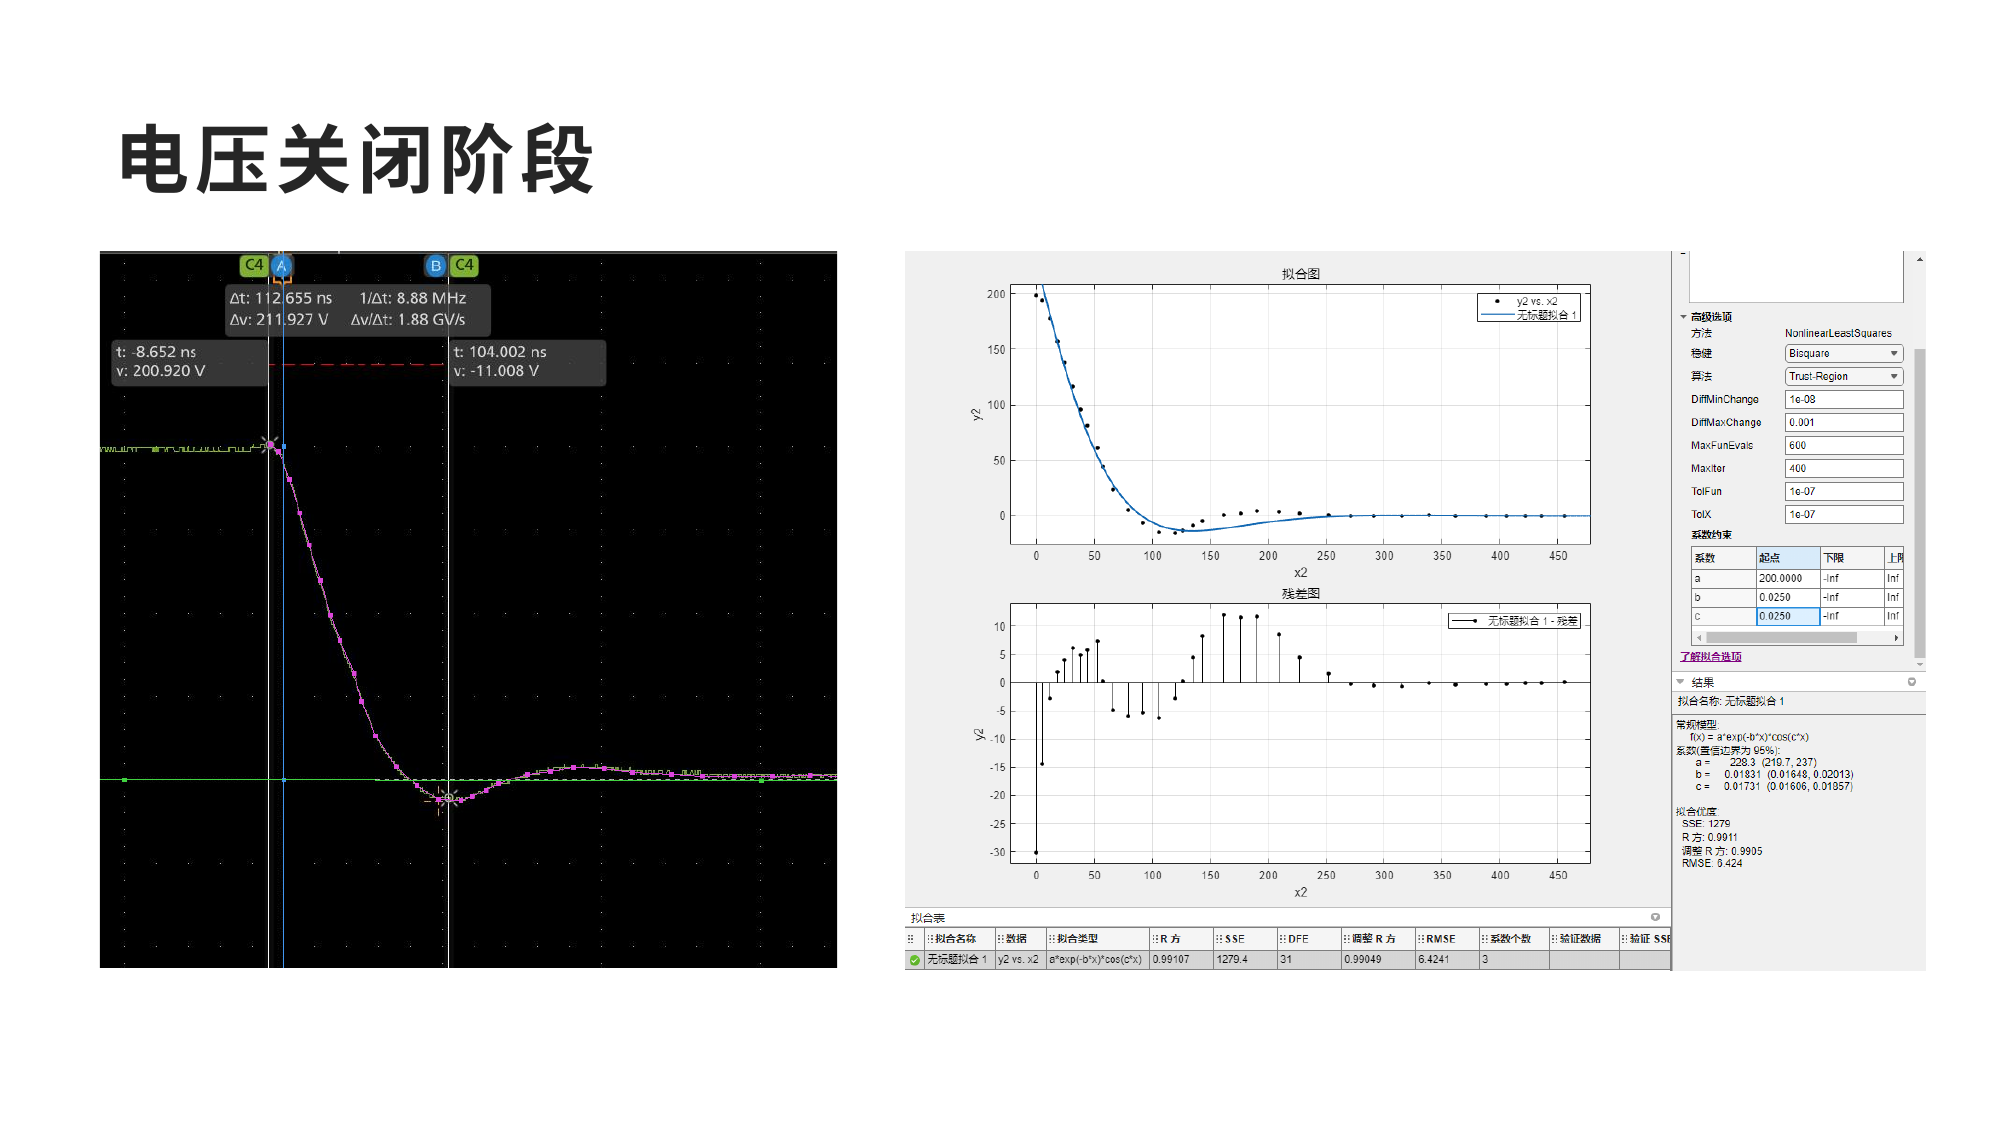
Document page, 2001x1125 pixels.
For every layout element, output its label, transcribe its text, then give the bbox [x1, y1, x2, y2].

picture [905, 250, 1927, 972]
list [99, 250, 838, 969]
title 电压关闭阶段 [99, 99, 1900, 216]
